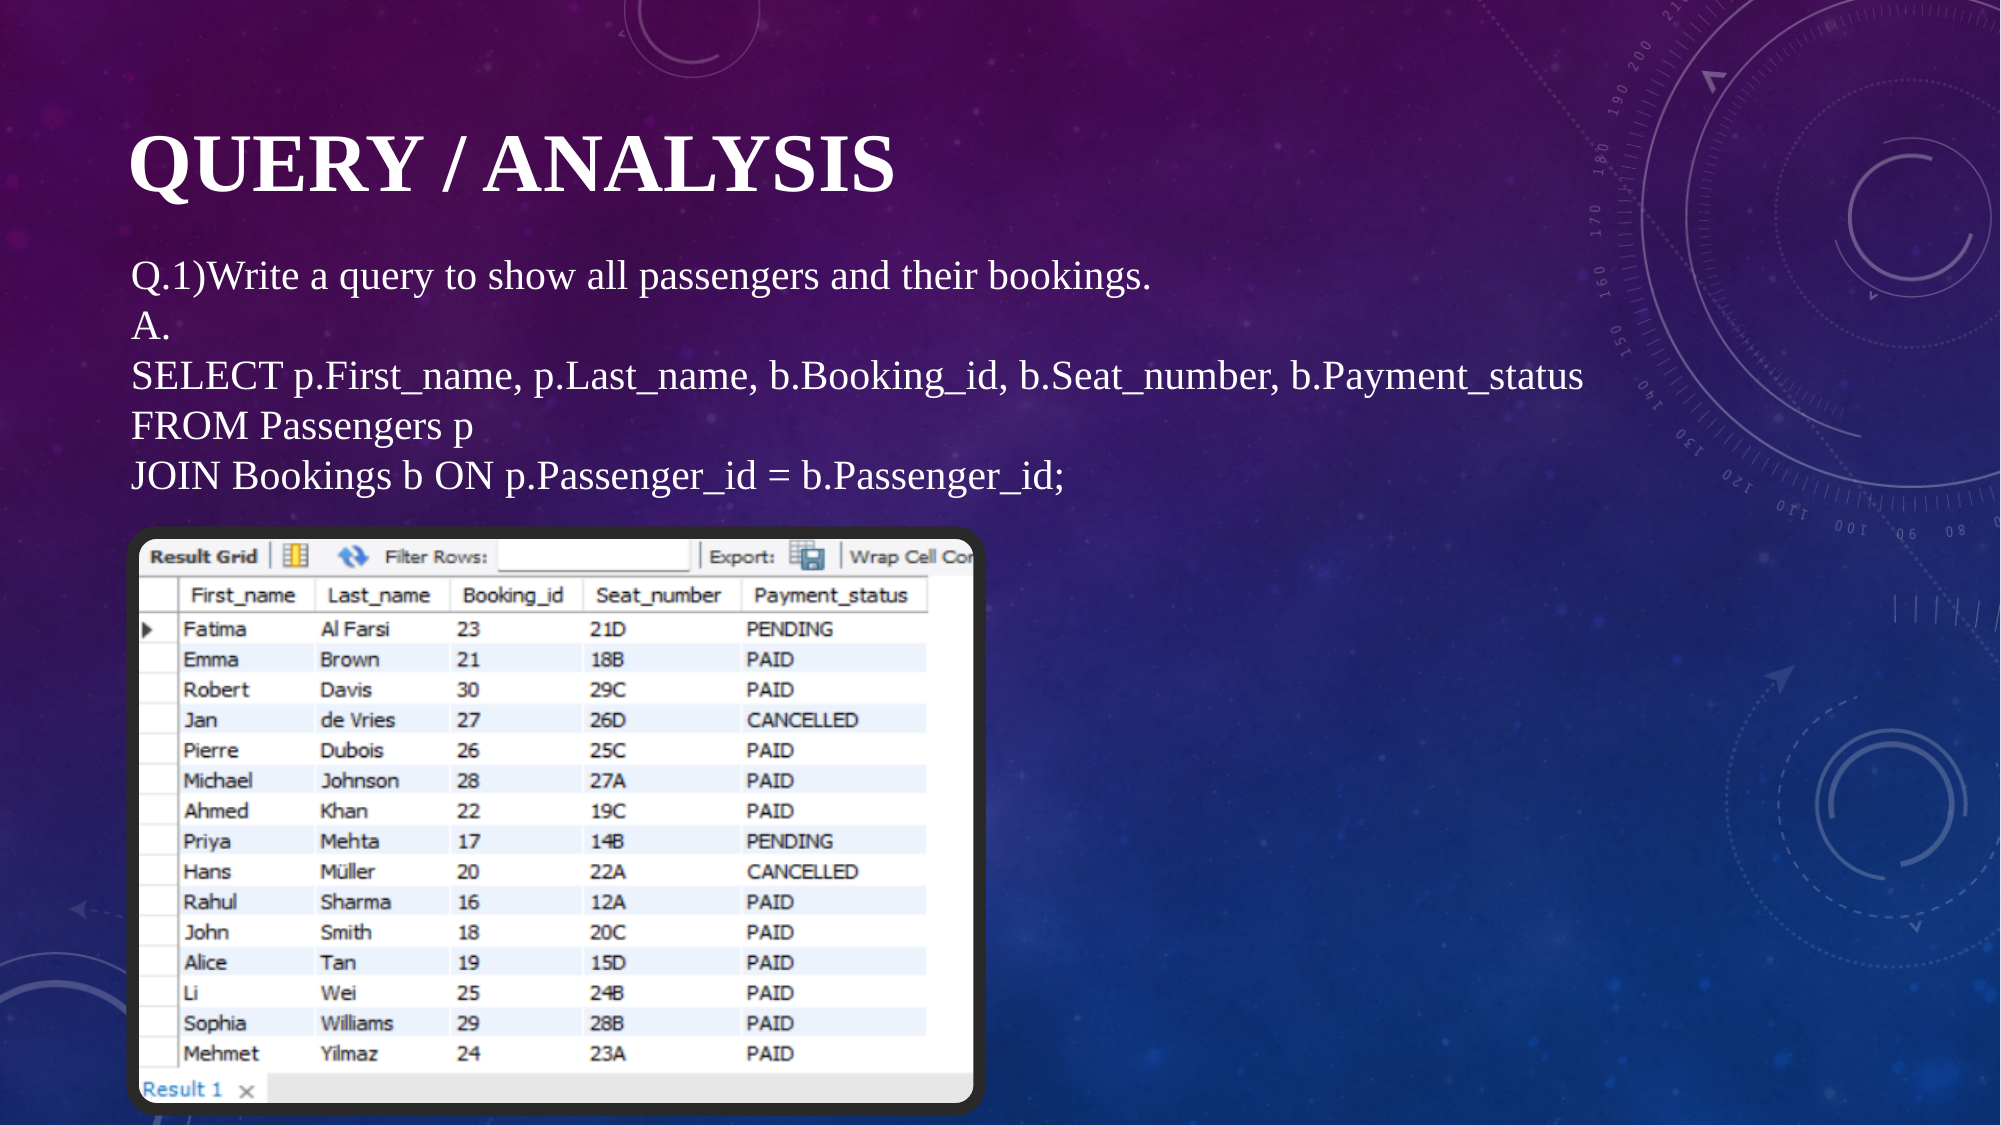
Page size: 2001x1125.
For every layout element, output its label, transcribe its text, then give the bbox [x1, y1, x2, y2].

text_box Q.1)Write a query to show all passengers and their bookings. A. SELECT p.First_name, p.Last_name, b.Booking_id, b.Seat_number, b.Payment_status FROM Passengers p JOIN Bookings b ON p.Passenger_id = b.Passenger_id; [116, 240, 1601, 506]
picture [0, 0, 2001, 1125]
title Query / Analysis [112, 99, 1775, 216]
